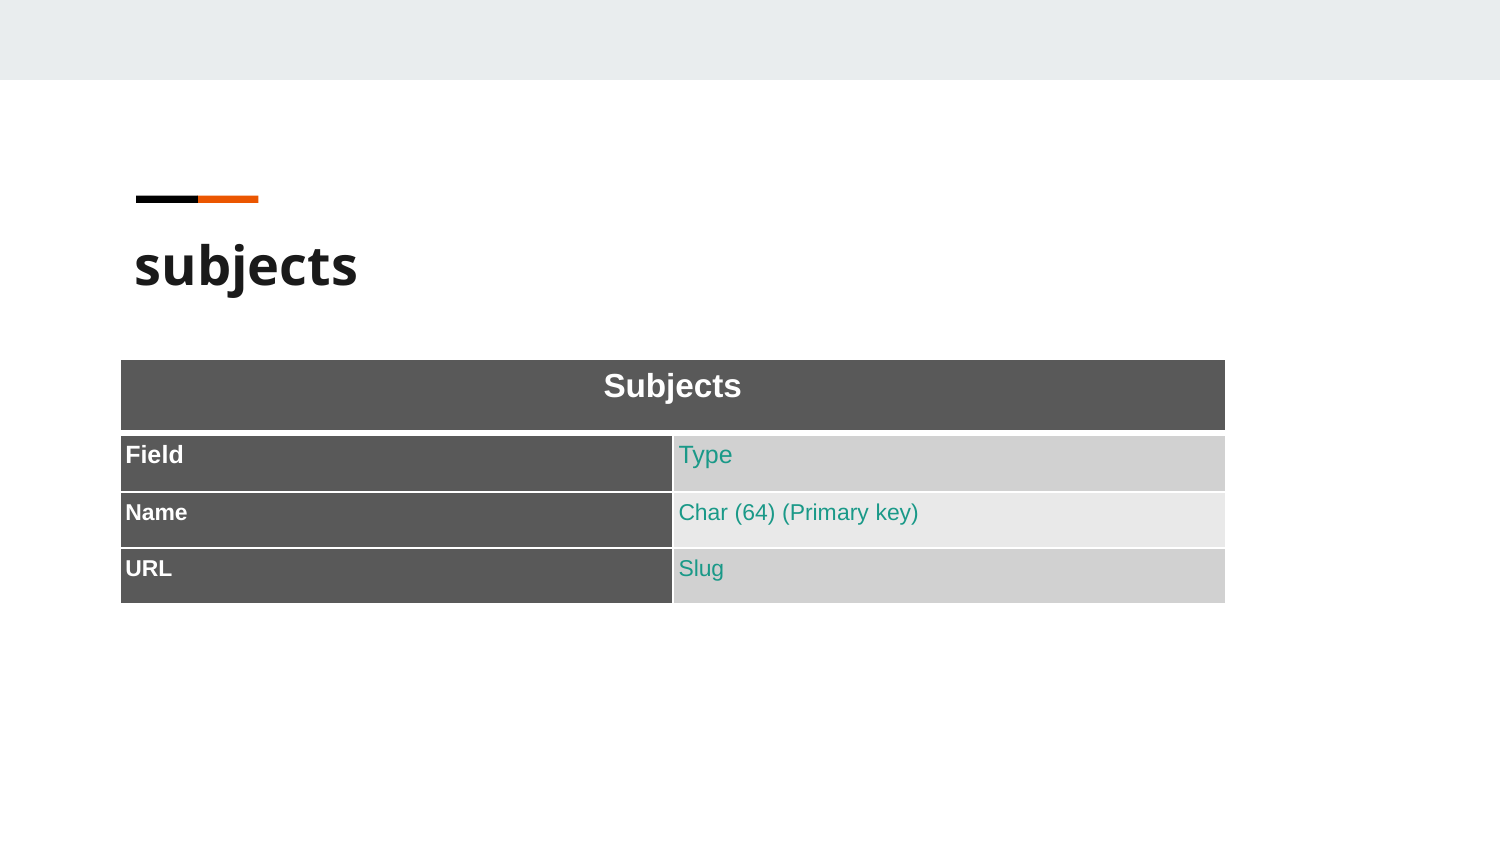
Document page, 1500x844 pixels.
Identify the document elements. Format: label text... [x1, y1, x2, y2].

table_cell Field [121, 436, 672, 491]
table_cell Type [674, 436, 1225, 491]
table_cell Name [121, 493, 672, 547]
table_cell URL [121, 549, 672, 603]
table_cell Slug [674, 549, 1225, 603]
table_header Subjects [121, 360, 1225, 430]
text_box subjects [119, 216, 1381, 304]
table_cell Char (64) (Primary key) [674, 493, 1225, 547]
